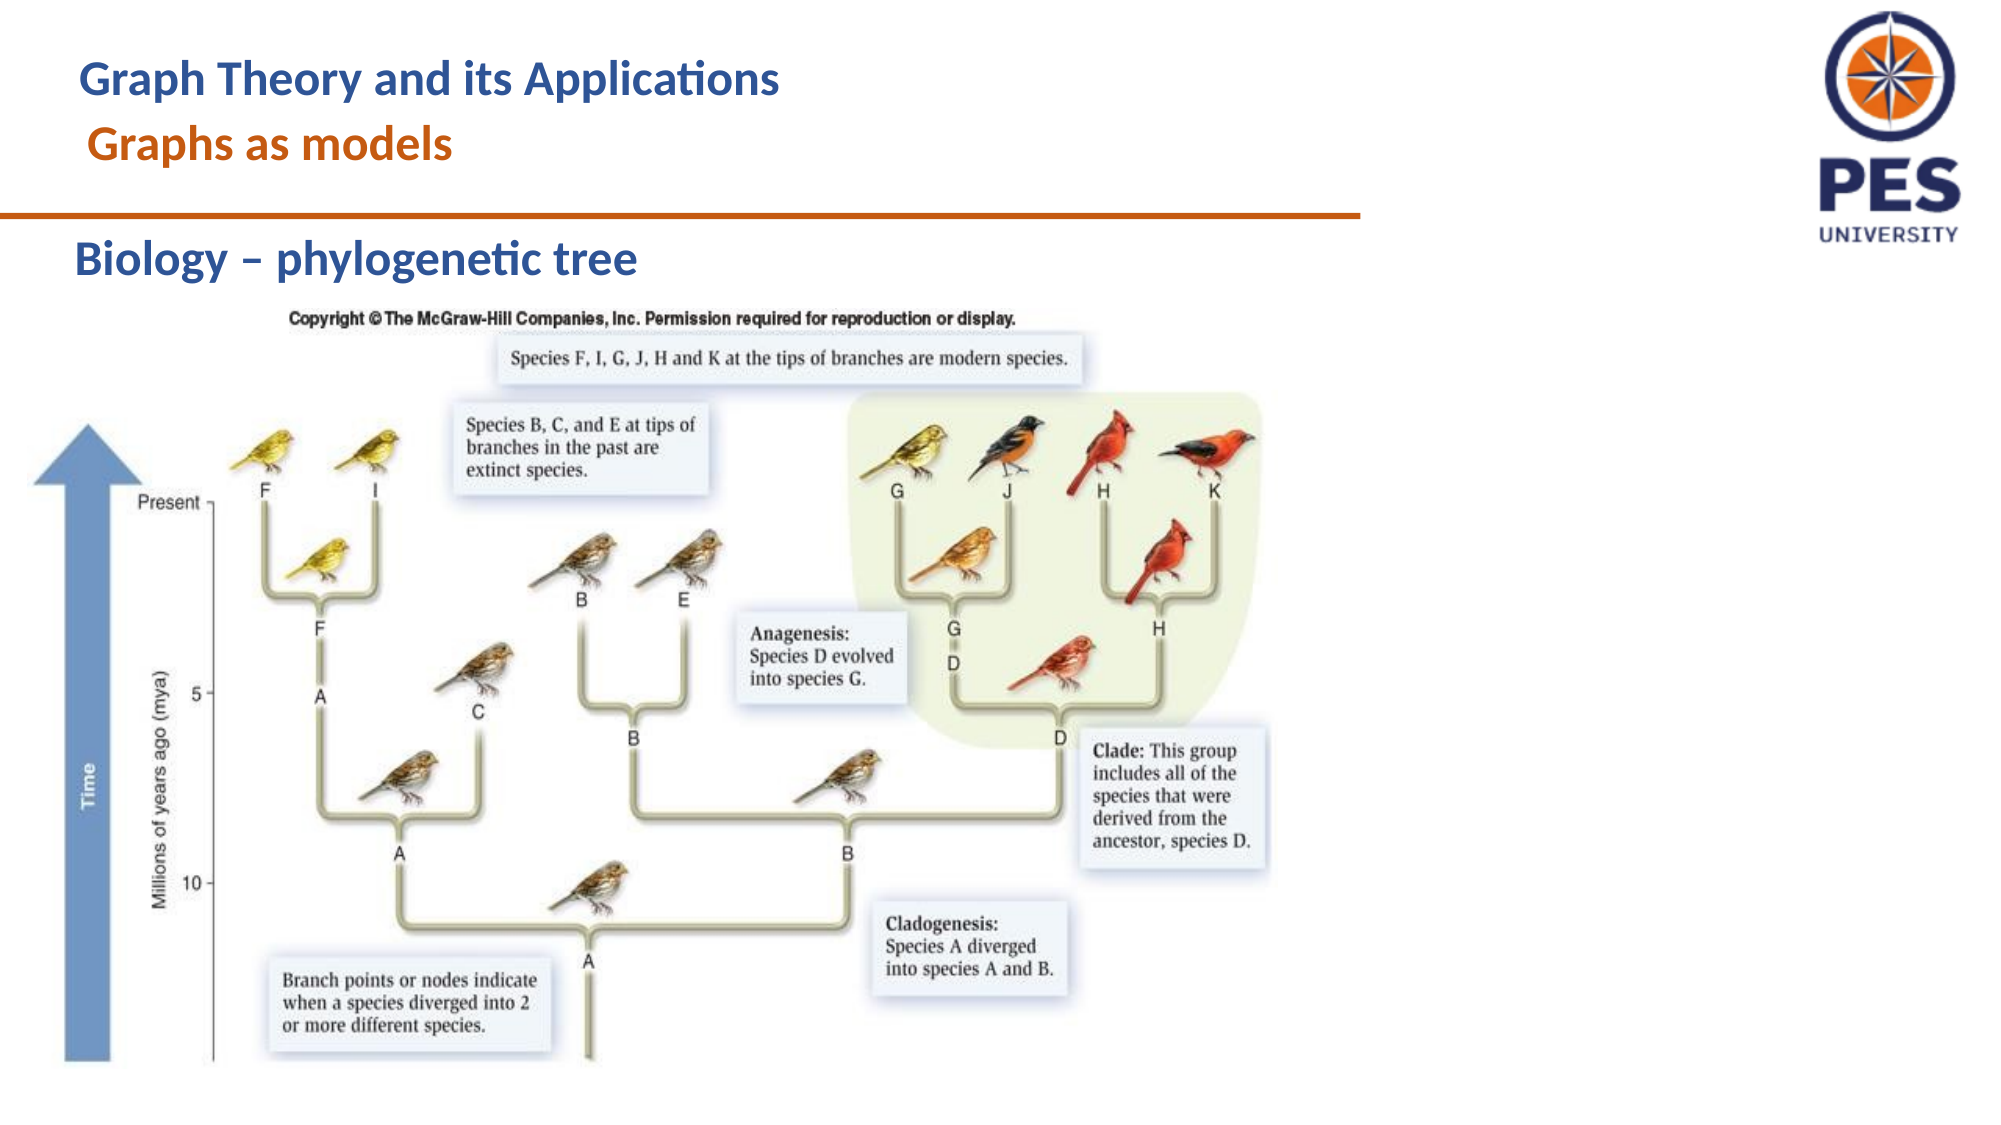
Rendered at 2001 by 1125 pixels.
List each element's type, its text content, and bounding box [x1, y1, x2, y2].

text_box Graph Theory and its Applications Graphs as models Biology – phylogenetic tree [72, 37, 783, 286]
picture [26, 308, 1278, 1069]
picture [1784, 0, 2000, 277]
